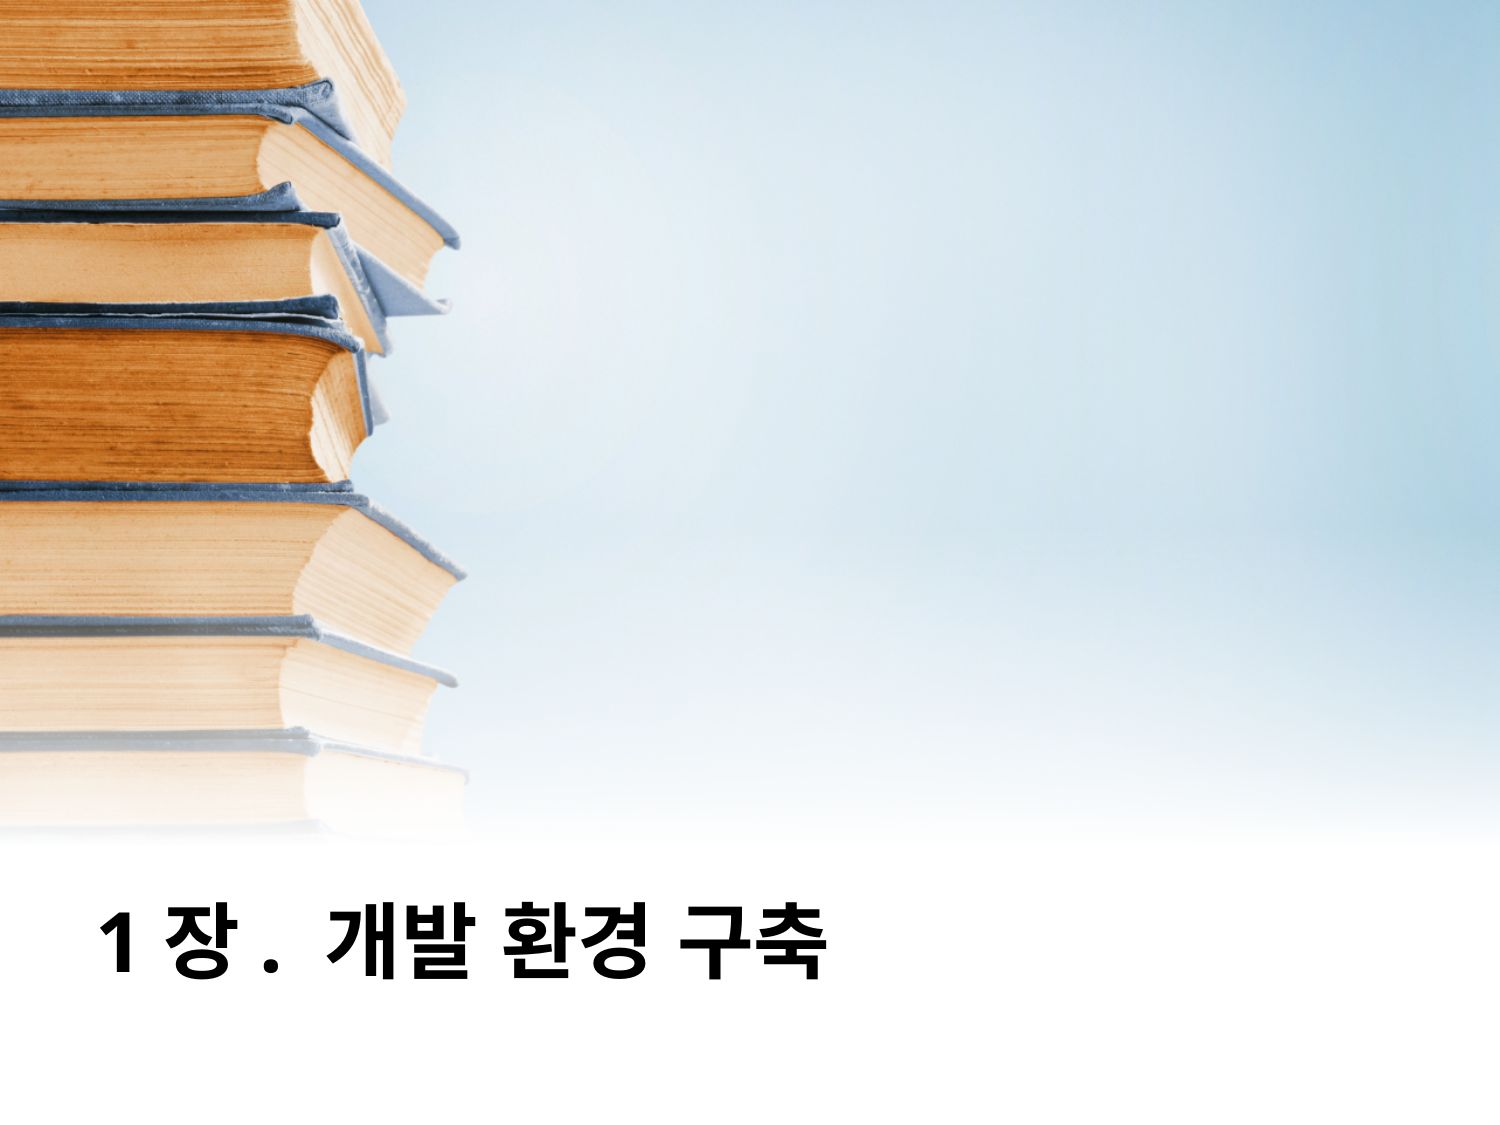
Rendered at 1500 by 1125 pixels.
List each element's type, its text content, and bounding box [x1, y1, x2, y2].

picture [0, 0, 1500, 845]
text_box 1장. 개발 환경 구축 [80, 881, 1500, 1029]
